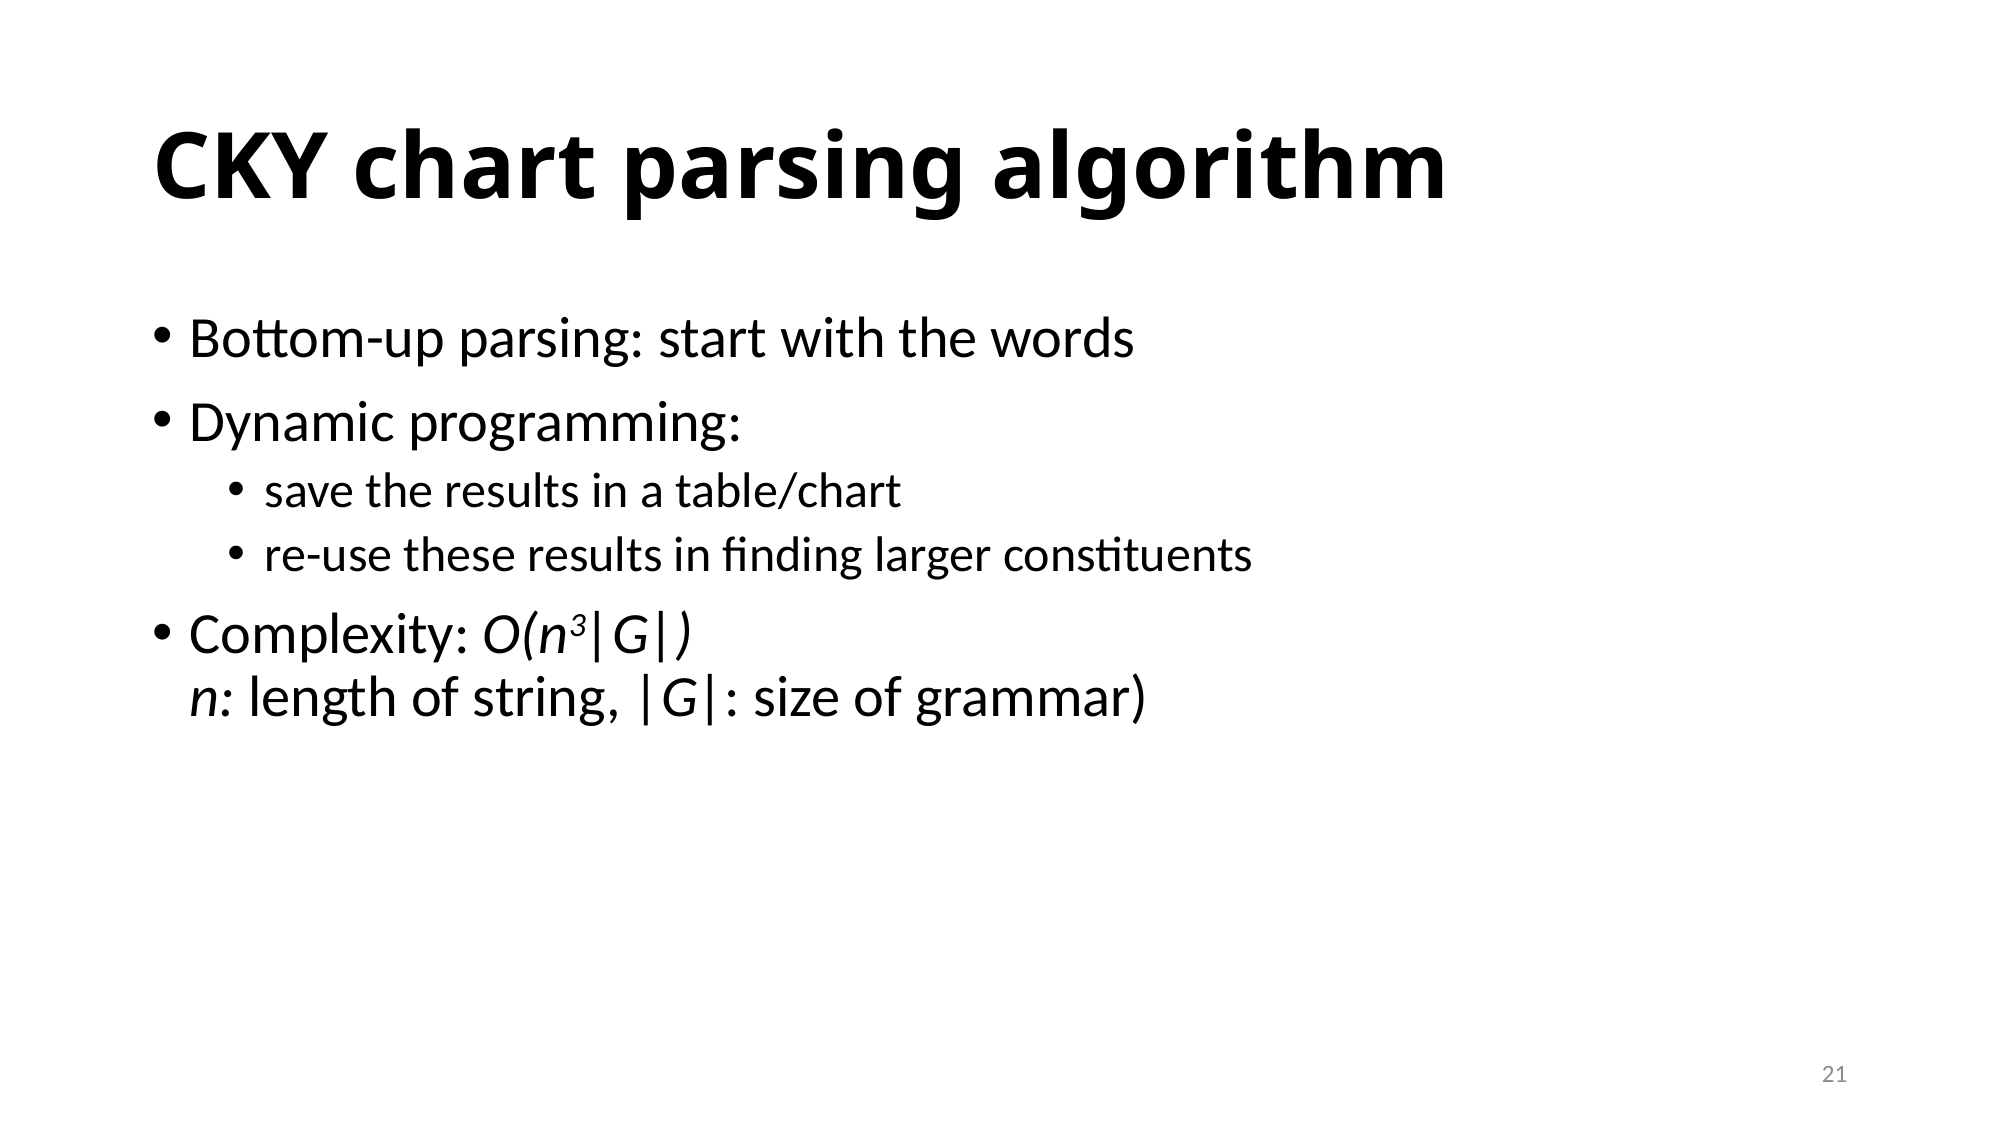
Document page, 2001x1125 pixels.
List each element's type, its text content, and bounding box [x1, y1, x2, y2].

title CKY chart parsing algorithm [137, 59, 1863, 278]
slide_number 21 [1412, 1042, 1863, 1103]
list Bottom-up parsing: start with the words Dynamic programming: save the results in a table/chart re-use these results in finding larger constituents Complexity: O(n3|G|) n: length of string, |G|: size of grammar) [137, 299, 1863, 1014]
